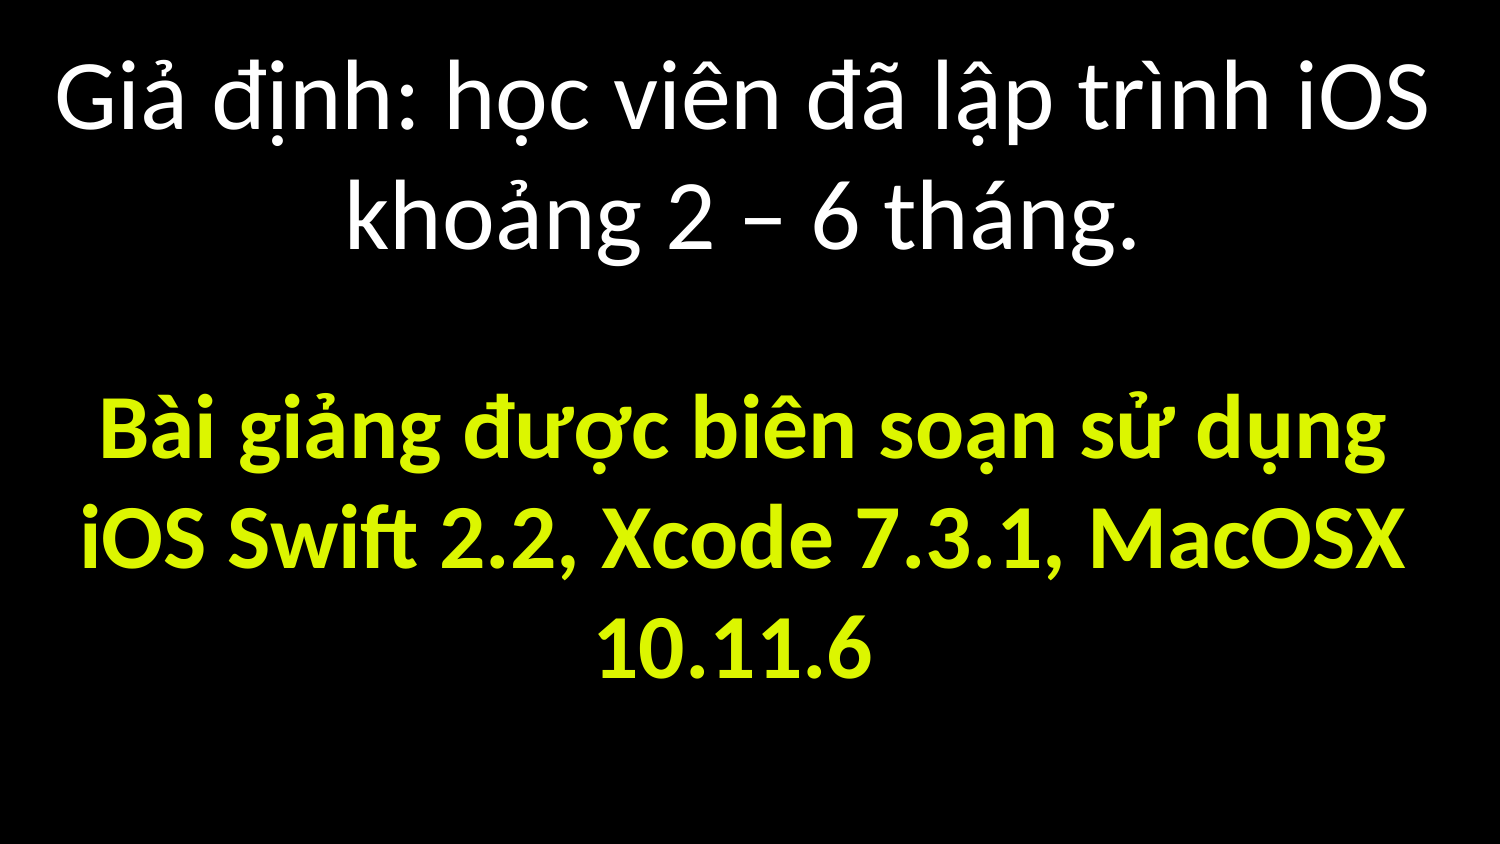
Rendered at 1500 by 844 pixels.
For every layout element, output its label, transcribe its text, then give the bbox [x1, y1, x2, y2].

text_box Giả định: học viên đã lập trình iOS khoảng 2 – 6 tháng. [24, 21, 1463, 277]
text_box Bài giảng được biên soạn sử dụng iOS Swift 2.2, Xcode 7.3.1, MacOSX 10.11.6 [24, 359, 1463, 704]
